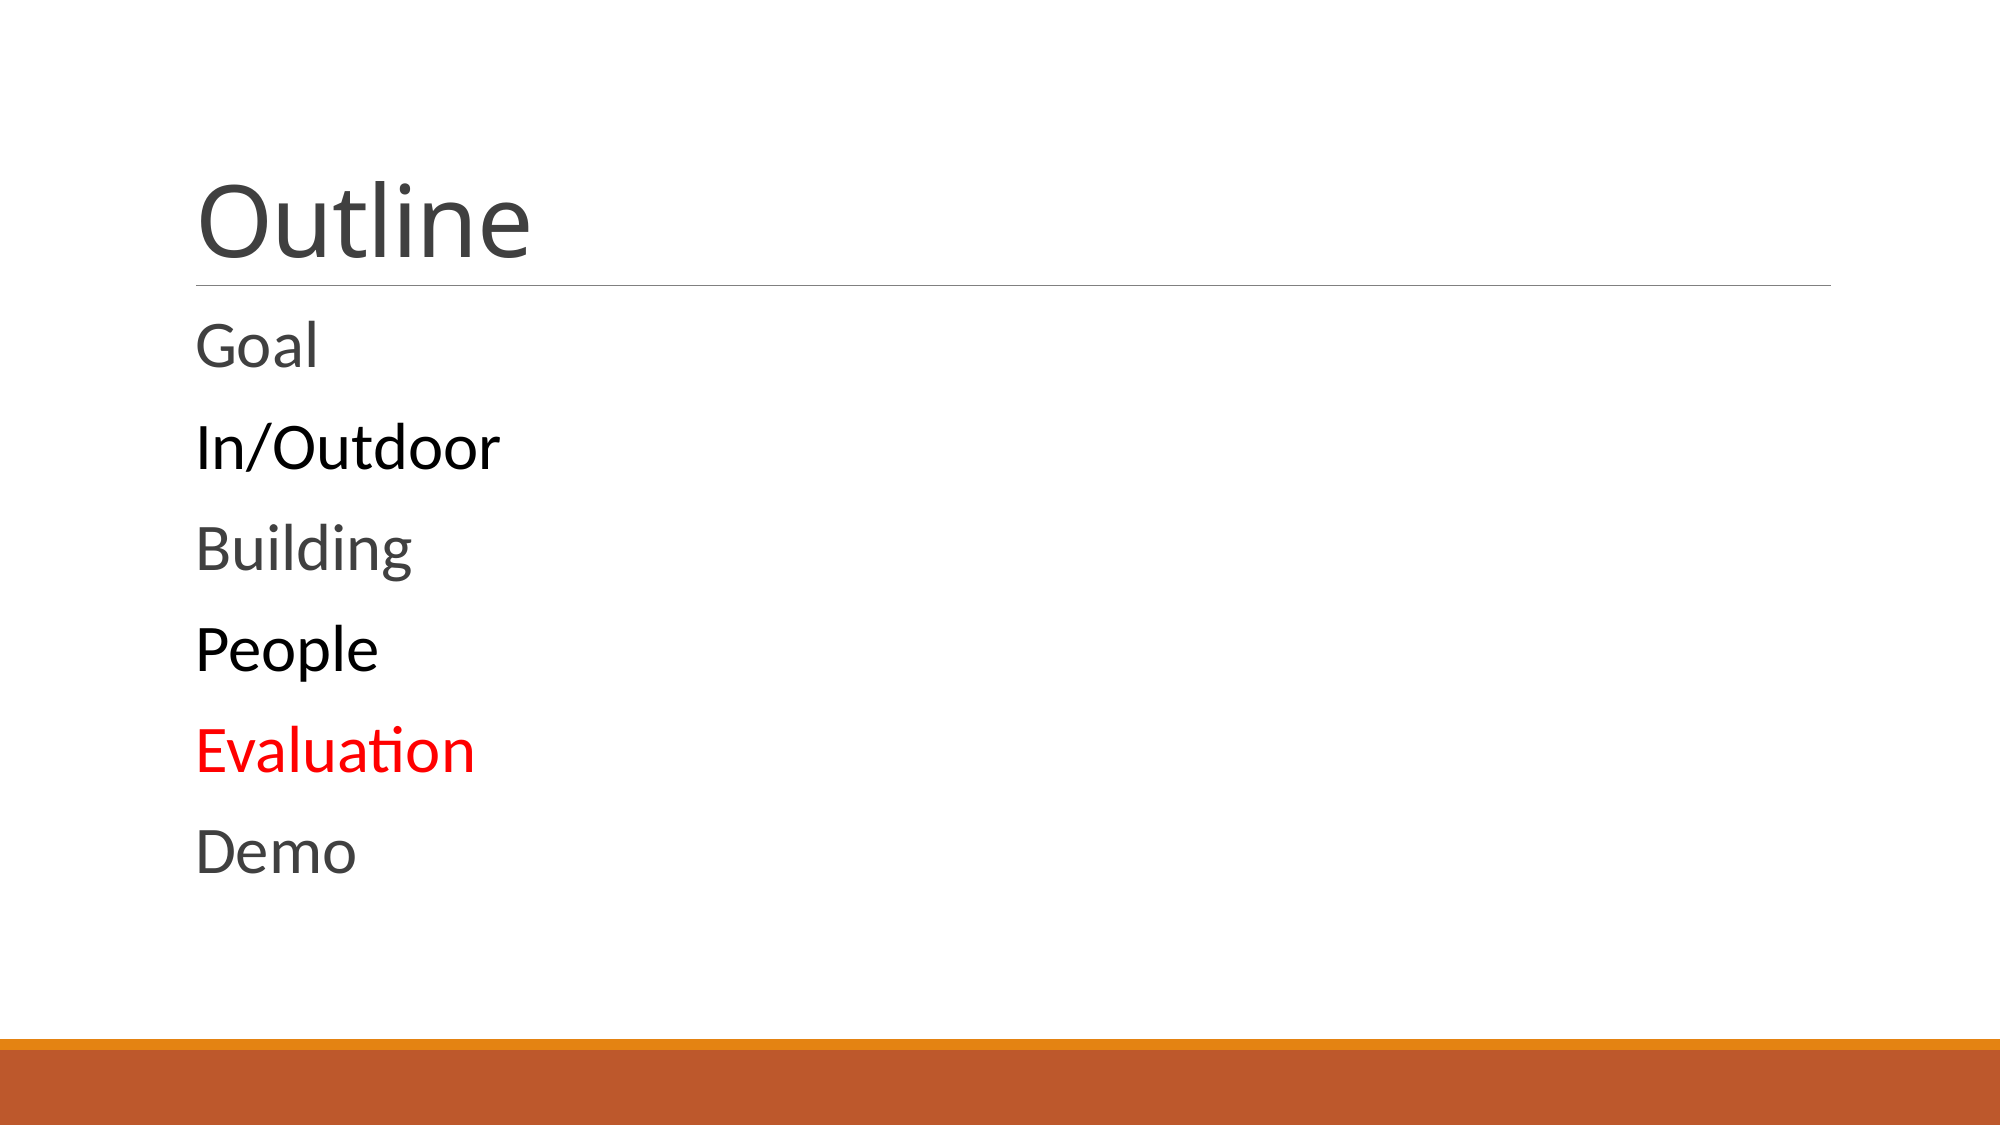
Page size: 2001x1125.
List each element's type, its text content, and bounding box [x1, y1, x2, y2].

title Outline [180, 47, 1830, 285]
list Goal In/Outdoor Building People Evaluation Demo [180, 302, 1830, 963]
